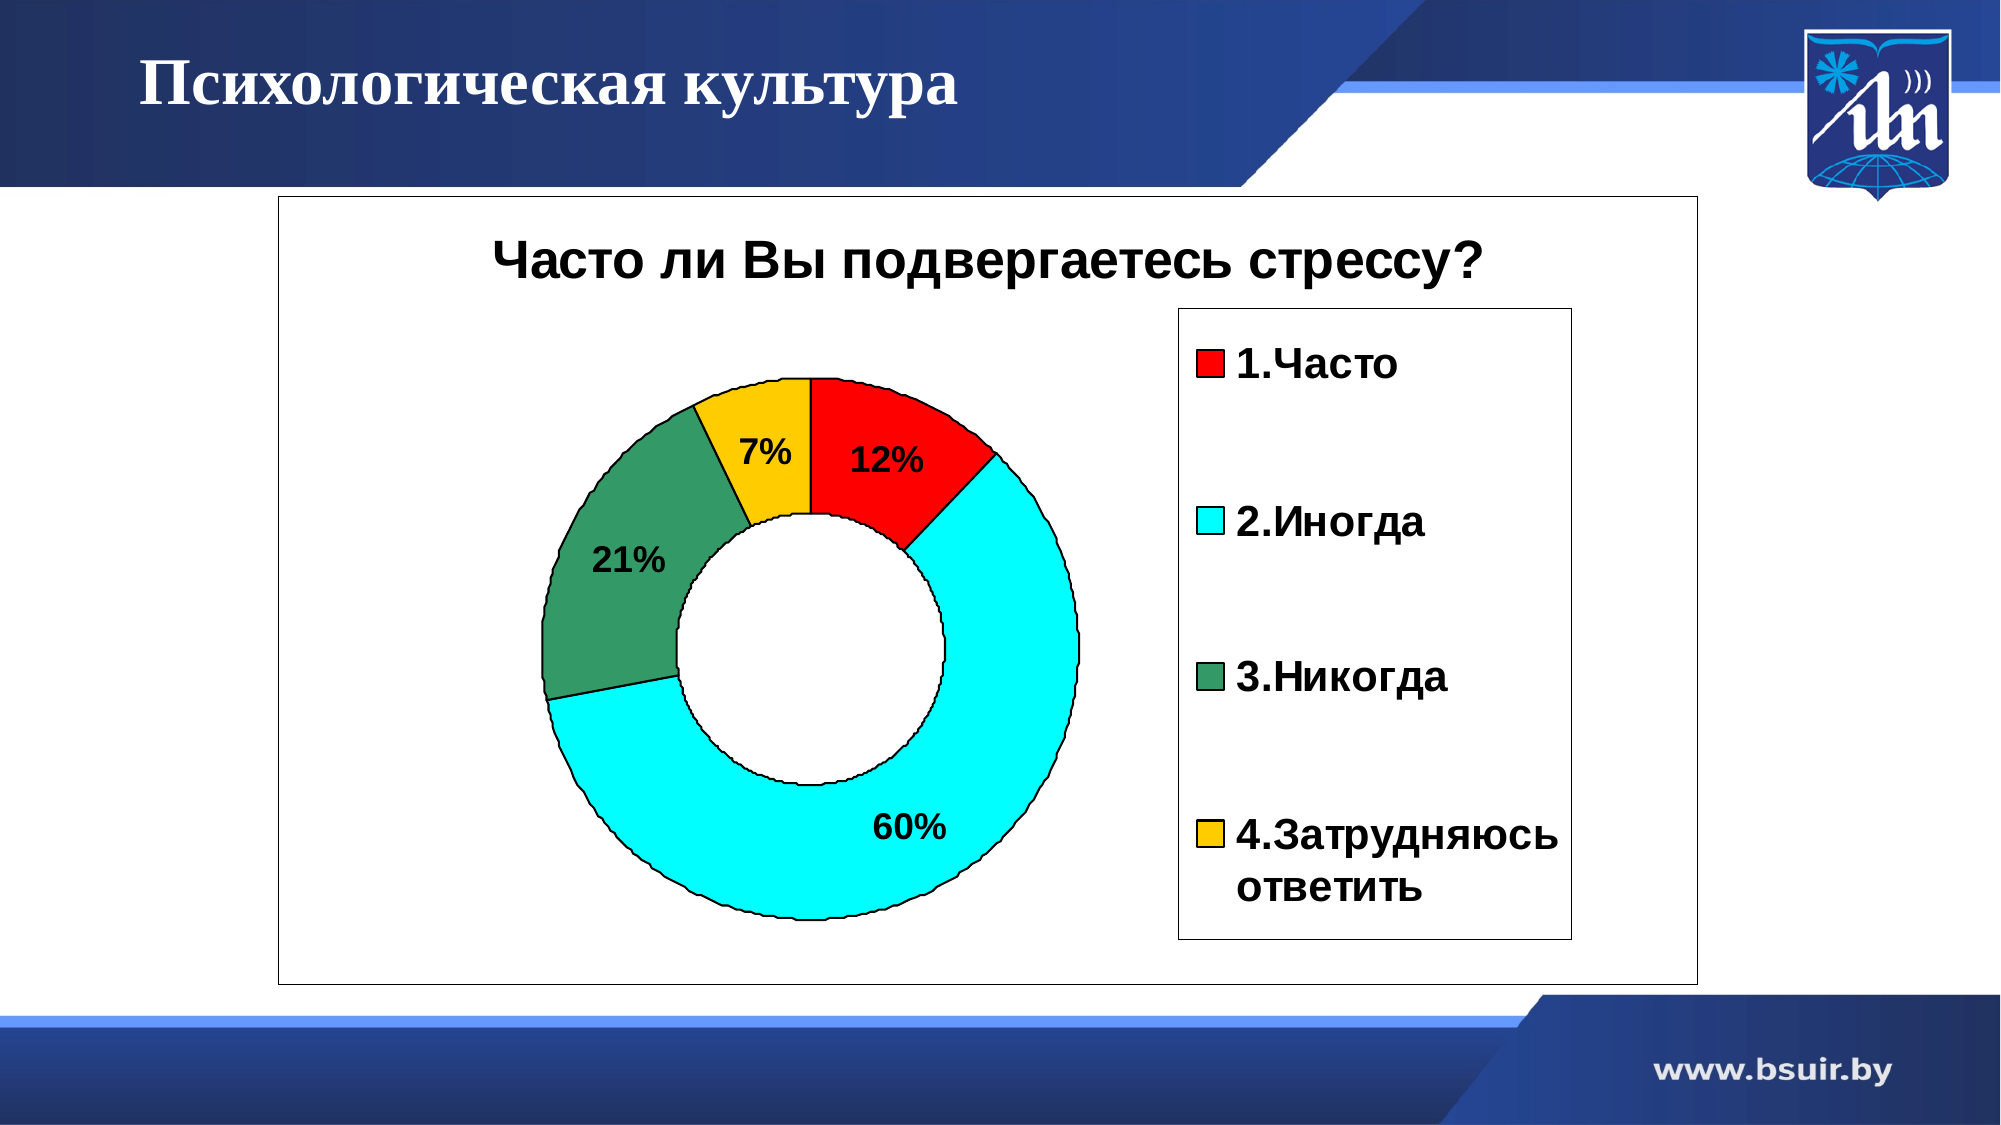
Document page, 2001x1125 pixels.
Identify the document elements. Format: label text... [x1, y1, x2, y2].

picture [0, 0, 2001, 1125]
text_box Психологическая культура [124, 30, 1519, 126]
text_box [267, 185, 1710, 995]
